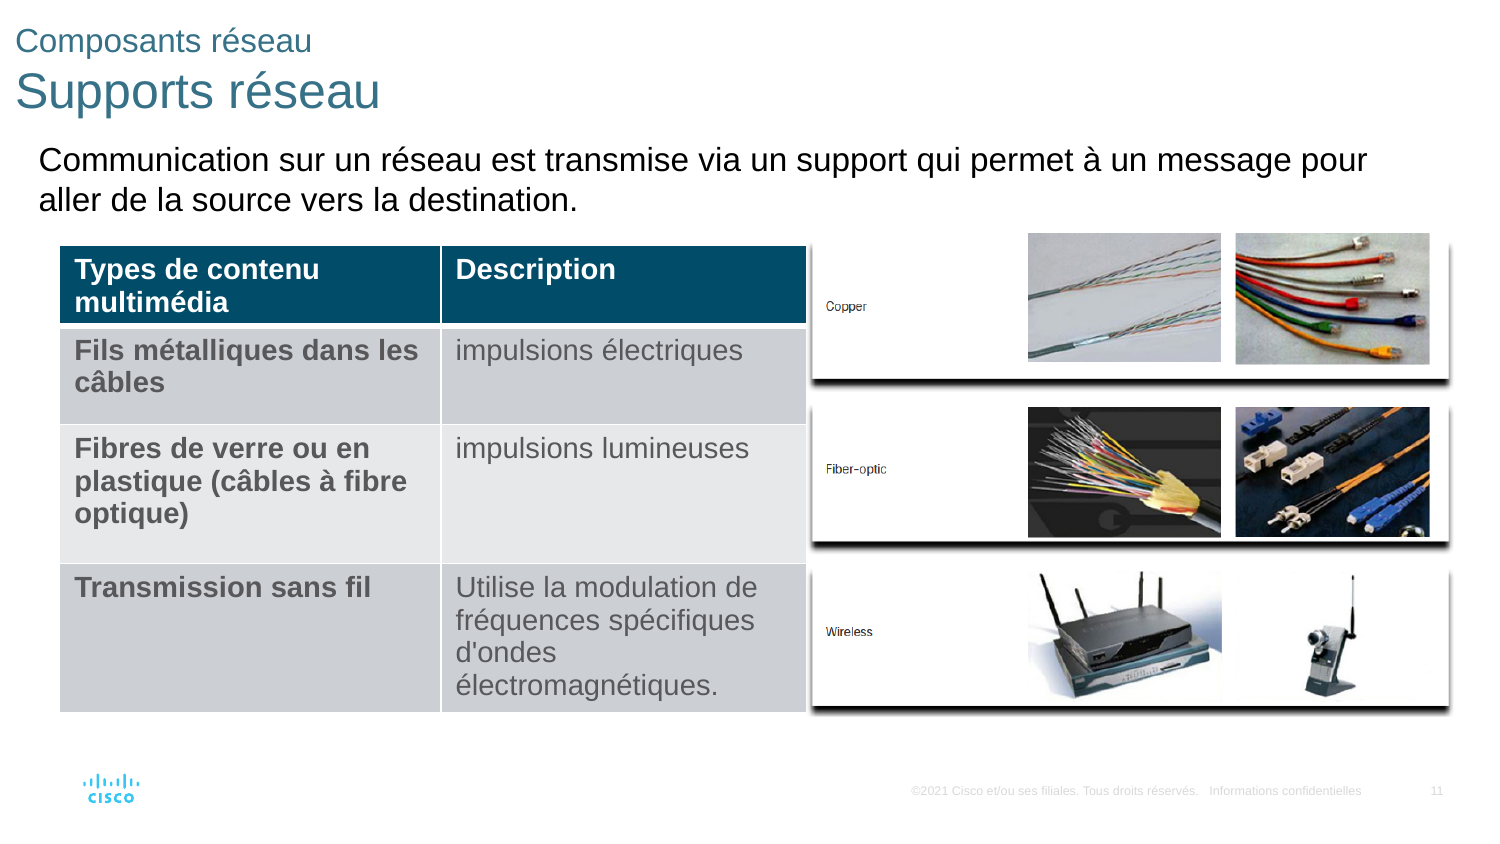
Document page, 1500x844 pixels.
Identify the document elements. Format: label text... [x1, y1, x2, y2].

list Communication sur un réseau est transmise via un support qui permet à un message pour aller de la source vers la destination. [23, 131, 1458, 231]
table_header Types de contenu multimédia [60, 246, 440, 323]
table_cell Utilise la modulation de fréquences spécifiques d'ondes électromagnétiques. [442, 564, 801, 712]
table_header Description [442, 246, 801, 323]
table_cell Fils métalliques dans les câbles [60, 329, 440, 424]
table_cell Fibres de verre ou en plastique (câbles à fibre optique) [60, 425, 440, 563]
picture [806, 230, 1459, 724]
table_cell Transmission sans fil [60, 564, 440, 712]
table_cell impulsions électriques [442, 329, 801, 424]
title Composants réseau Supports réseau [0, 6, 1500, 131]
table_cell impulsions lumineuses [442, 425, 801, 563]
